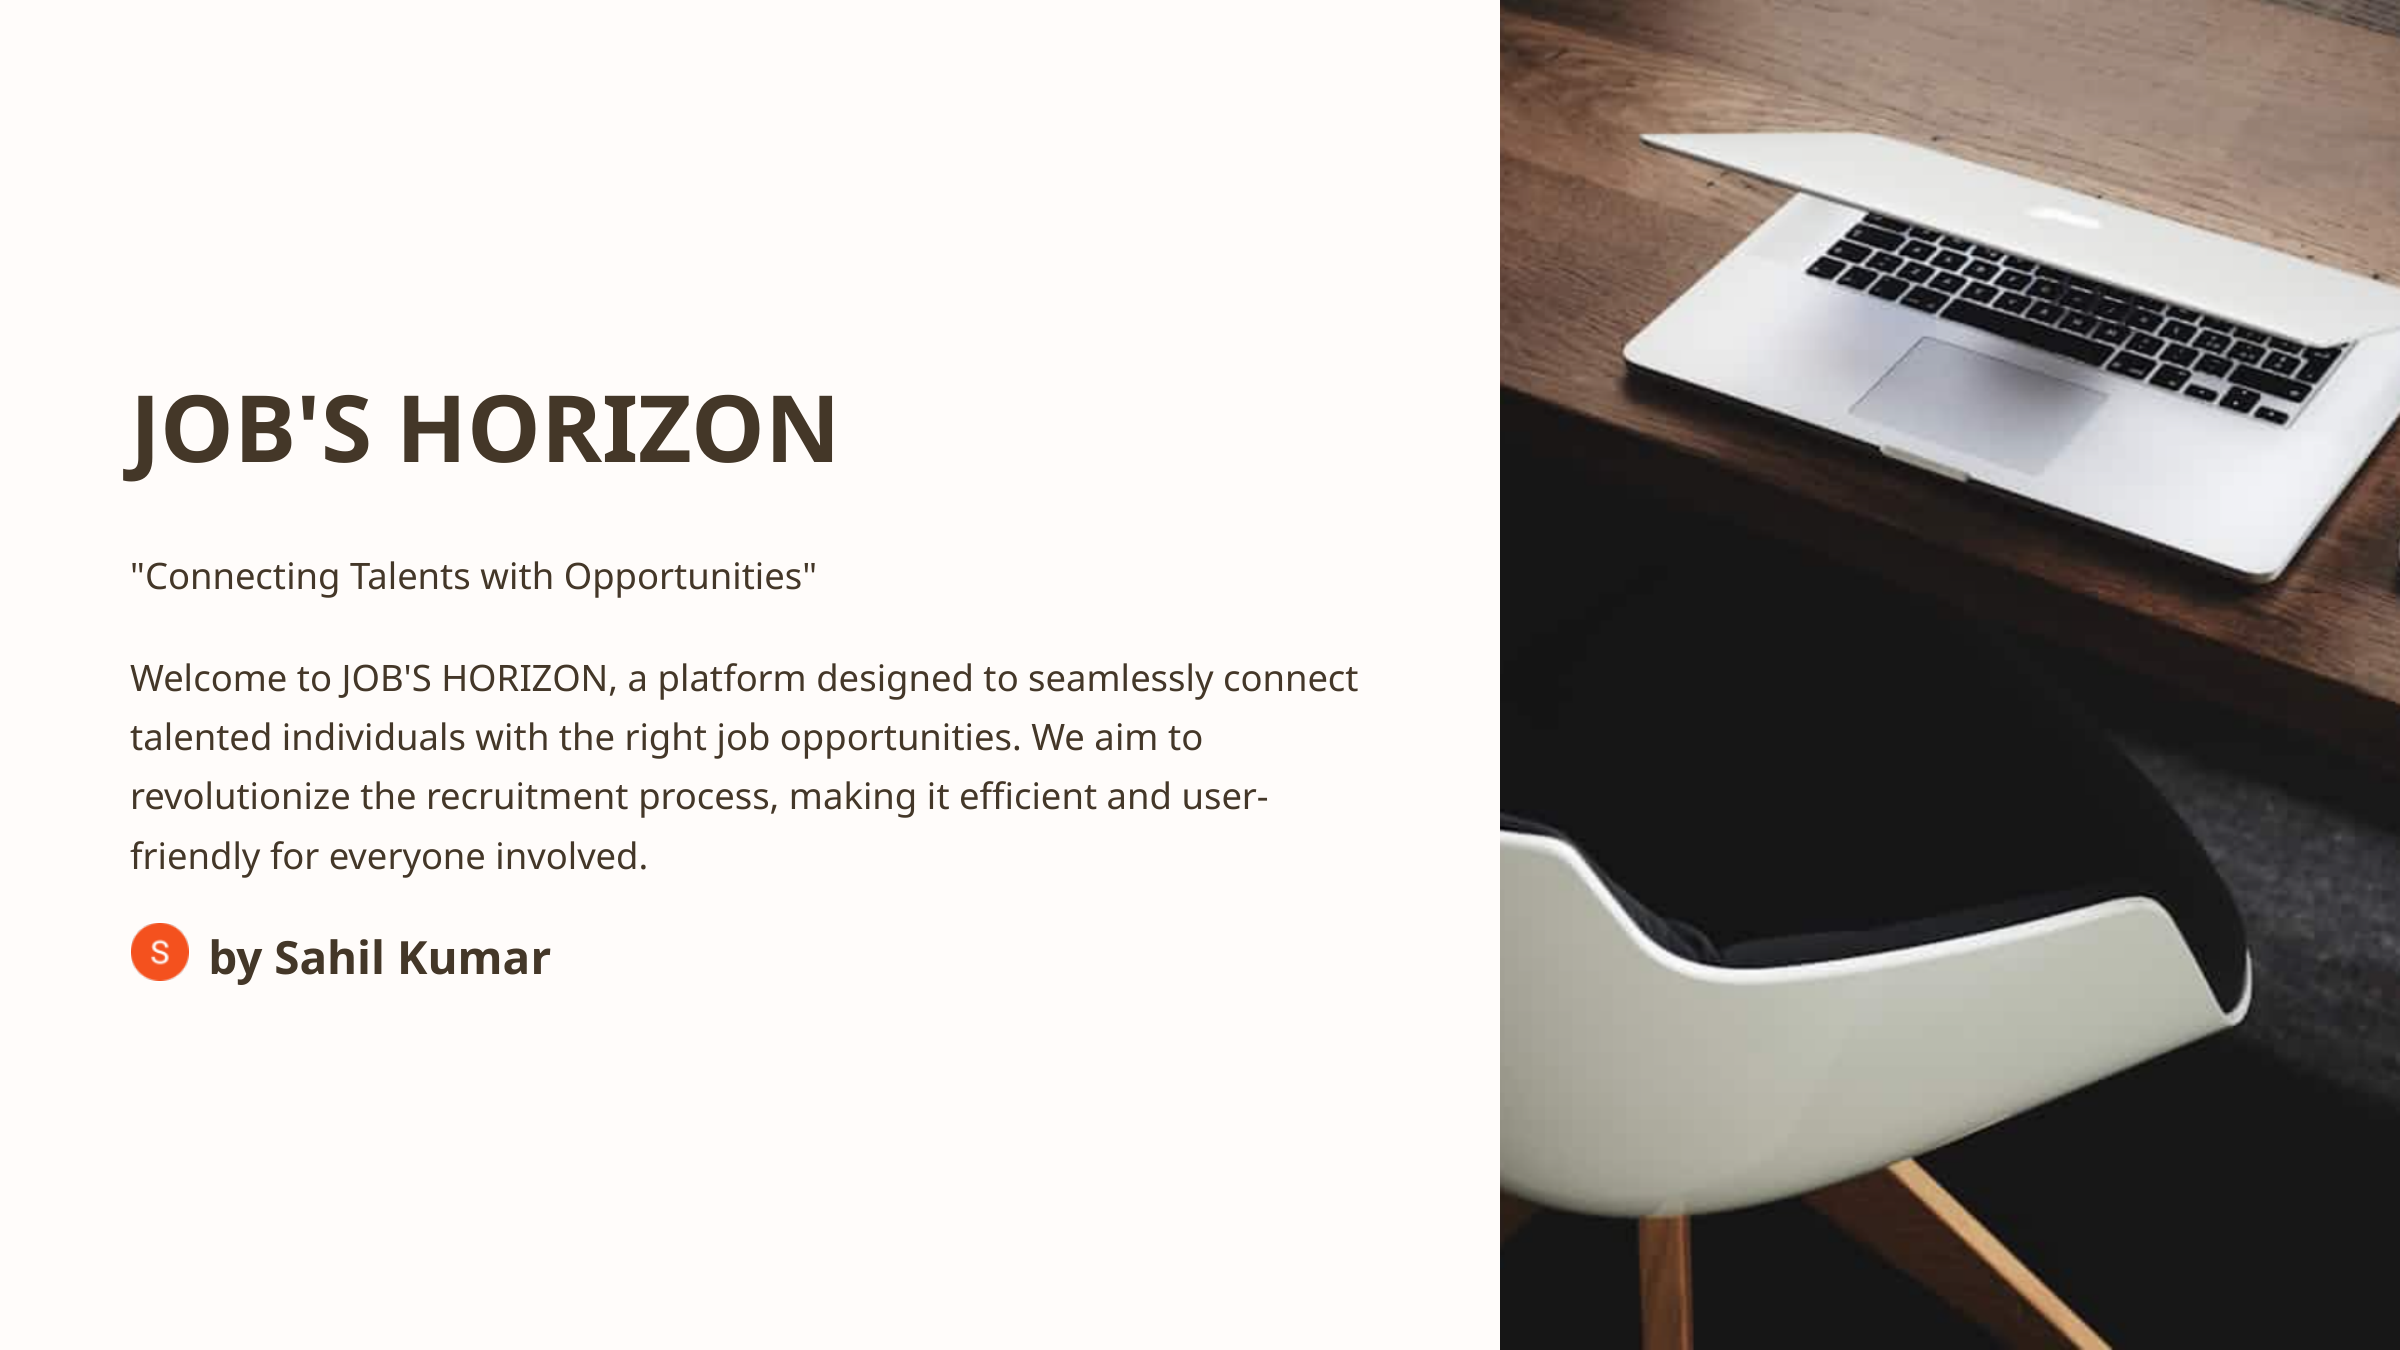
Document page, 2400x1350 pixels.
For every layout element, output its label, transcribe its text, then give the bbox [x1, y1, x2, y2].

picture [1499, 0, 2400, 1350]
text_box JOB'S HORIZON [130, 365, 1061, 482]
text_box "Connecting Talents with Opportunities" [130, 537, 1370, 598]
text_box by Sahil Kumar [208, 919, 558, 985]
text_box Welcome to JOB'S HORIZON, a platform designed to seamlessly connect talented individuals with the right job opportunities. We aim to revolutionize the recruitment process, making it efficient and user-friendly for everyone involved. [130, 639, 1370, 878]
picture [131, 923, 189, 981]
